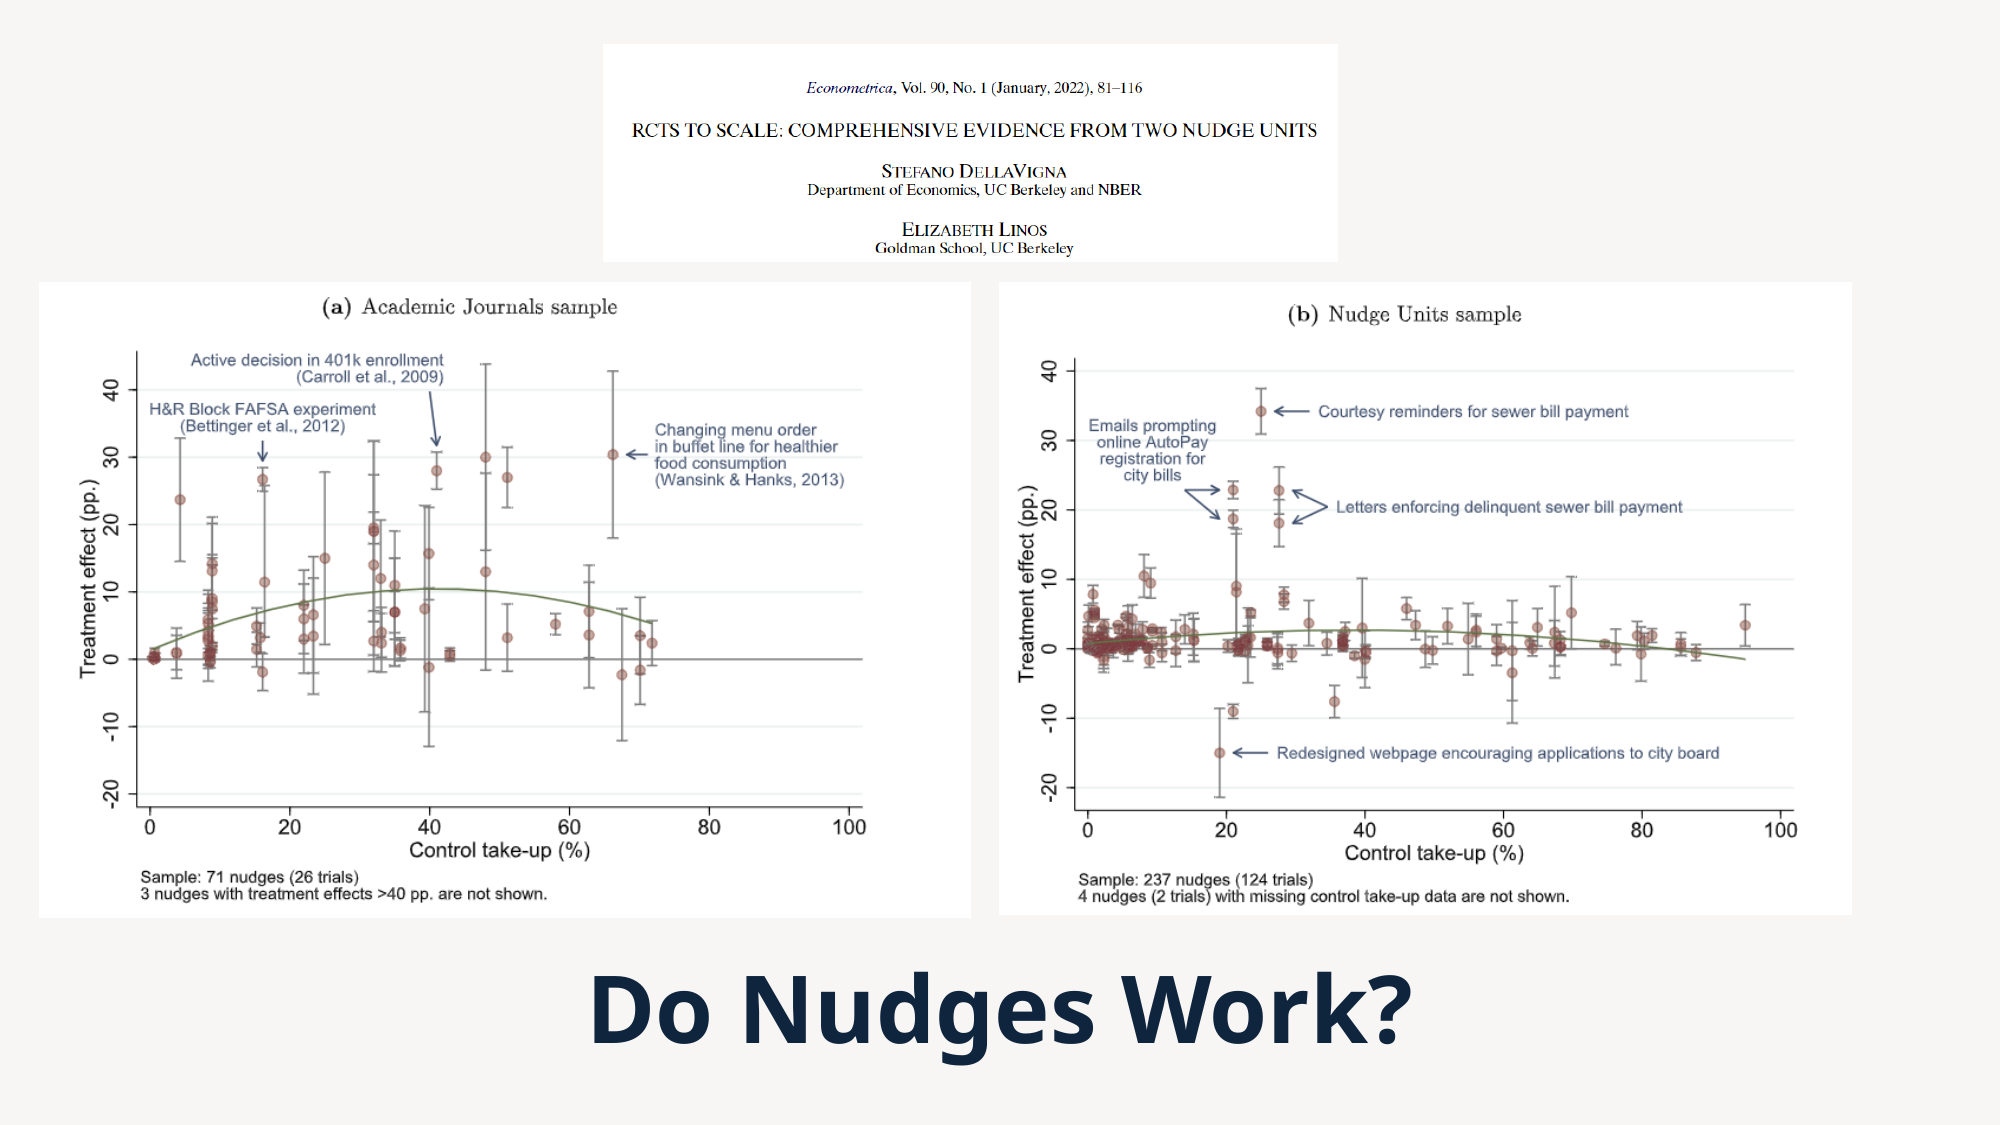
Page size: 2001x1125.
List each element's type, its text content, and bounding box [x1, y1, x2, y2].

title Do Nudges Work? [353, 935, 1647, 1091]
picture [603, 44, 1338, 263]
picture [39, 282, 971, 918]
picture [999, 282, 1852, 916]
